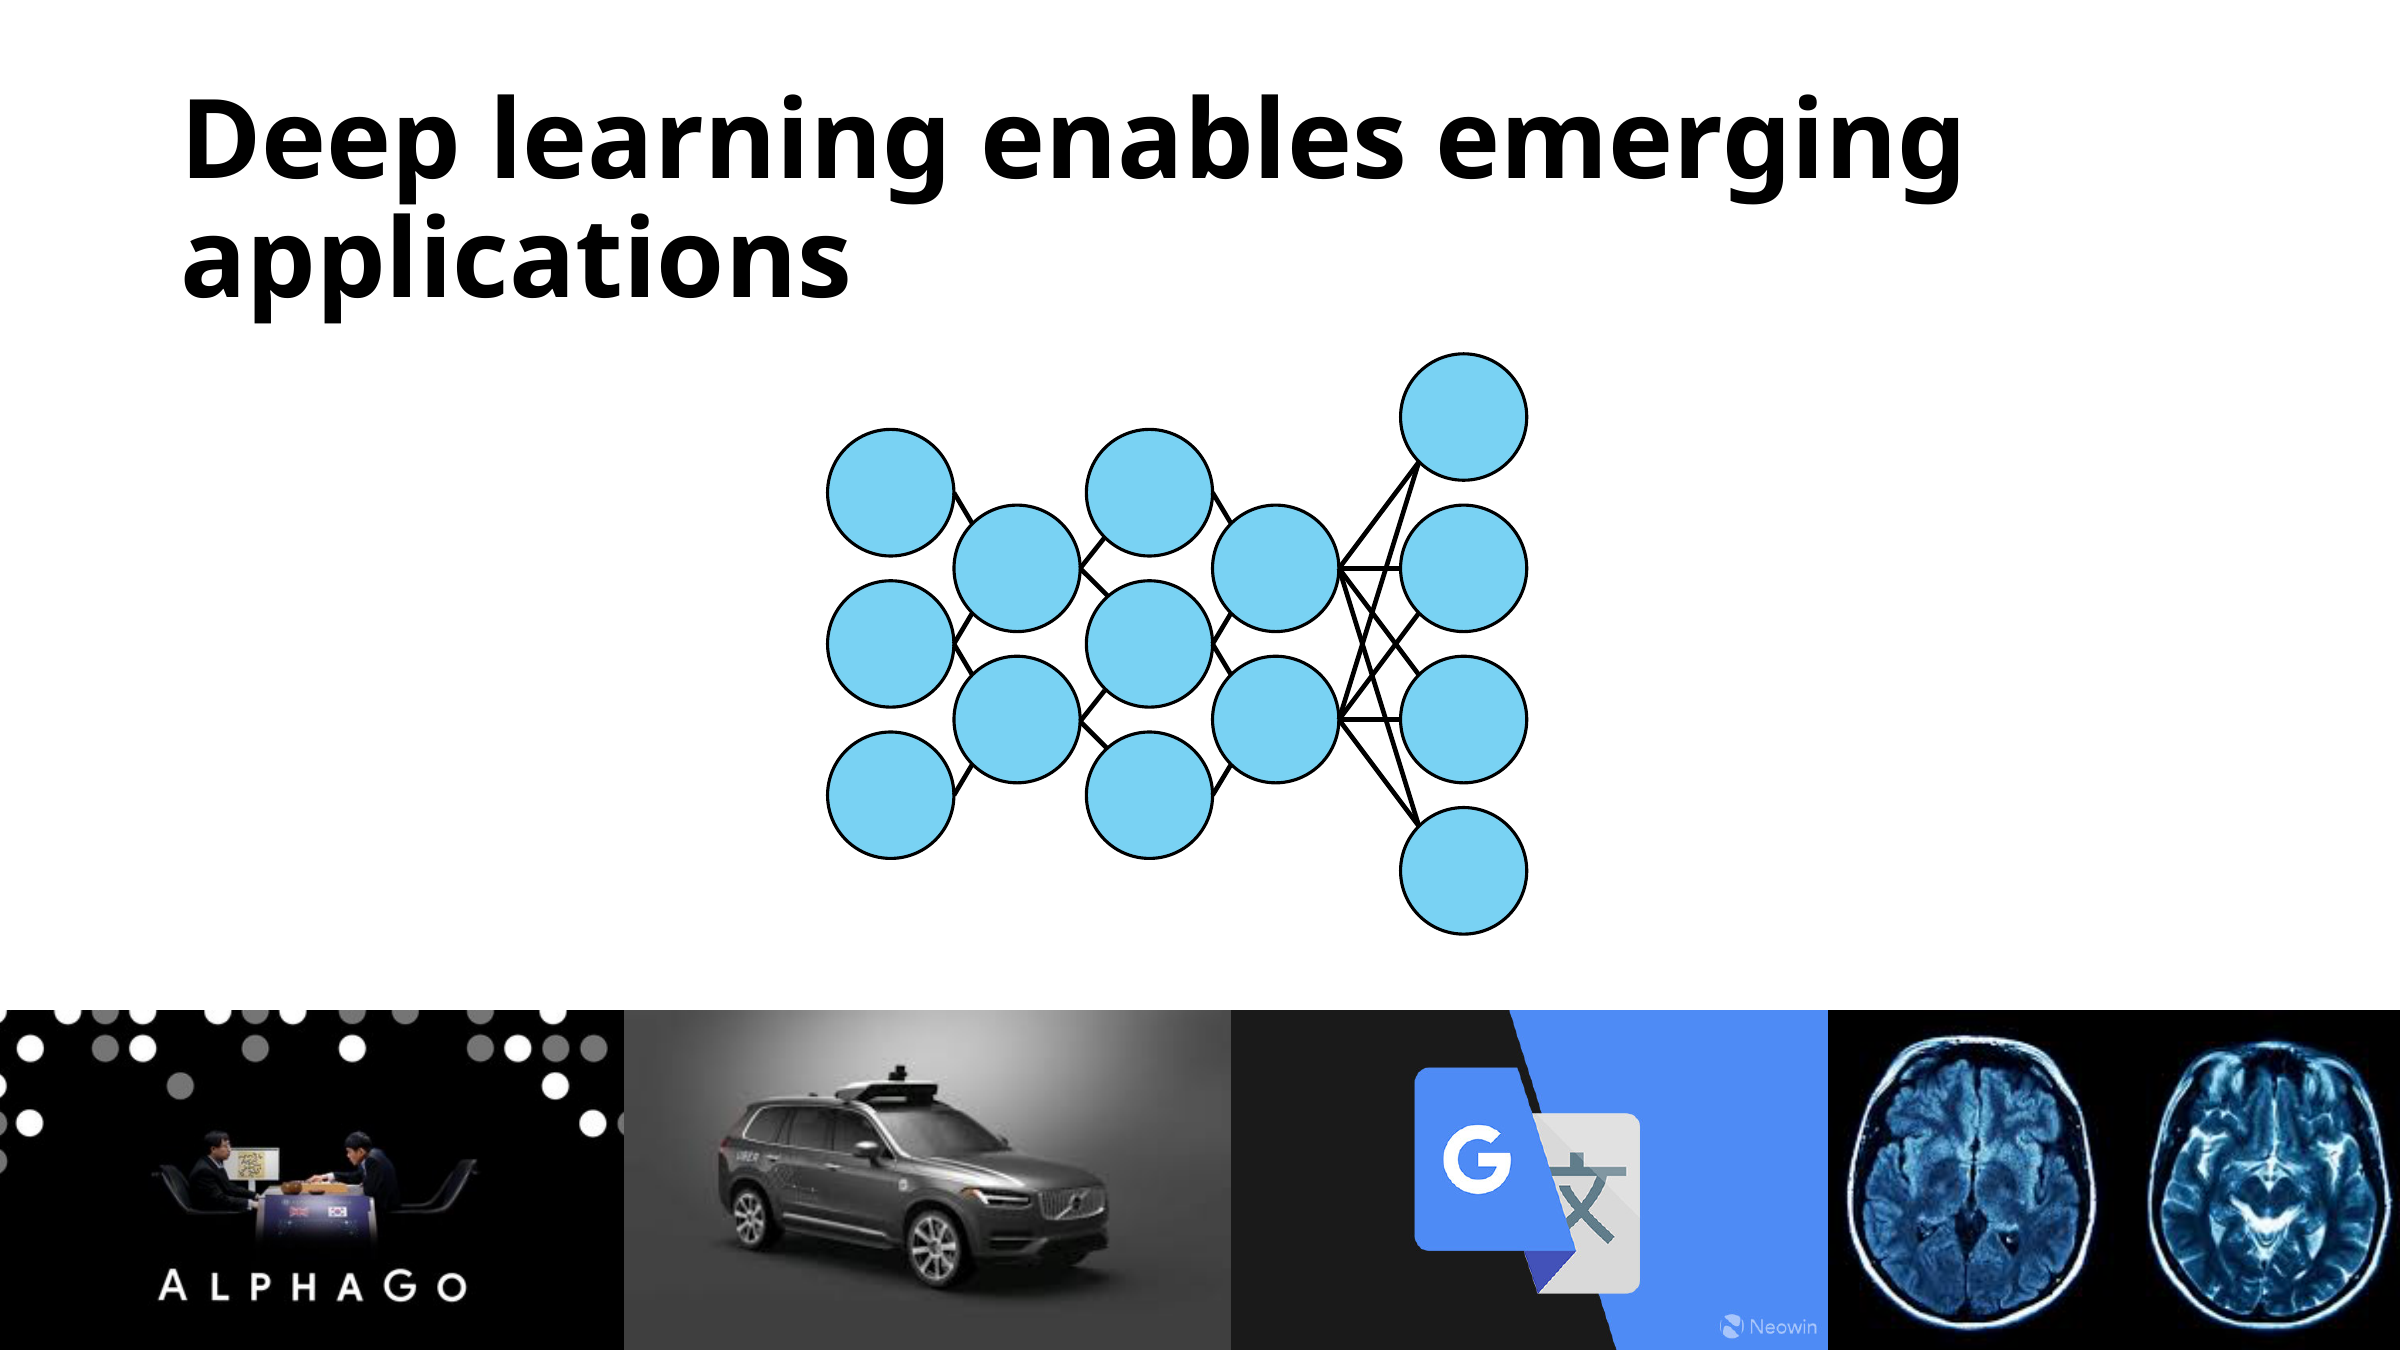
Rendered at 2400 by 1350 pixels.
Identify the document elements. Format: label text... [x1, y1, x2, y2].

picture [0, 1010, 2400, 1350]
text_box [827, 353, 1527, 935]
title Deep learning enables emerging applications [165, 71, 2235, 333]
